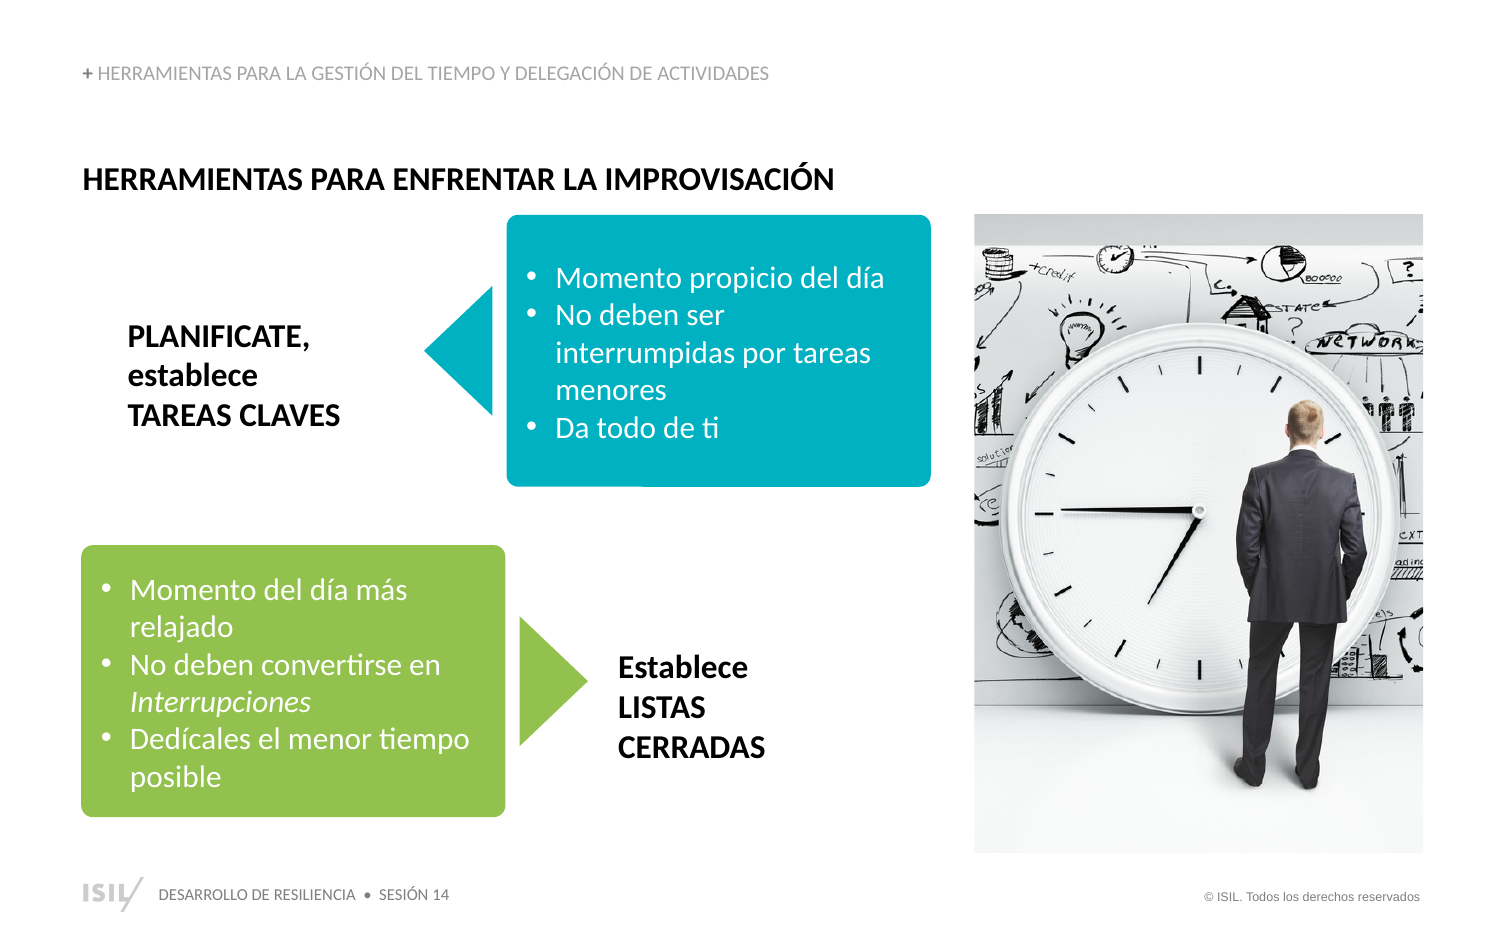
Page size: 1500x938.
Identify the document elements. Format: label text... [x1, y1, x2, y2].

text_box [127, 214, 932, 487]
text_box + HERRAMIENTAS PARA LA GESTIÓN DEL TIEMPO Y DELEGACIÓN DE ACTIVIDADES [82, 61, 800, 85]
text_box HERRAMIENTAS PARA ENFRENTAR LA IMPROVISACIÓN [82, 157, 1253, 198]
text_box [80, 544, 885, 818]
picture [974, 214, 1424, 853]
